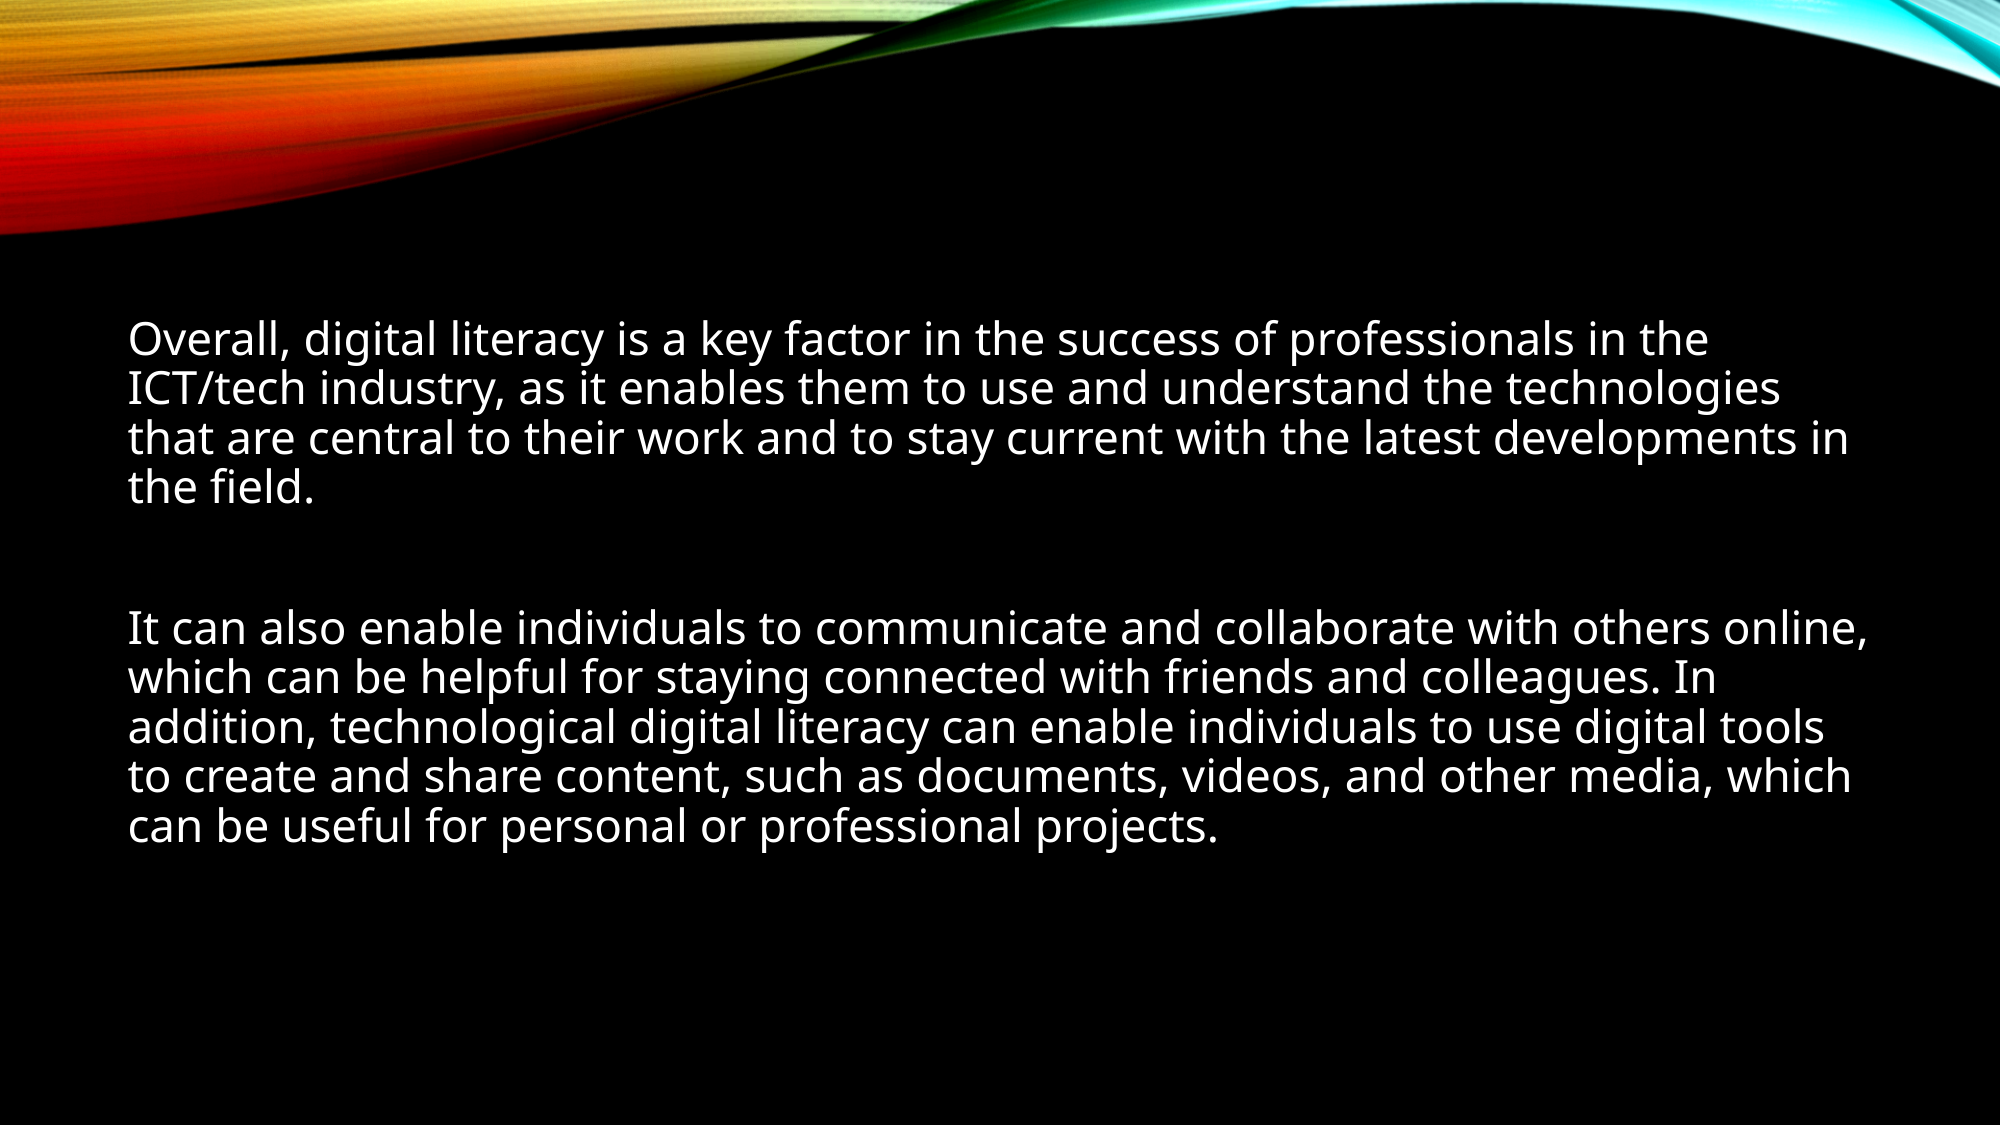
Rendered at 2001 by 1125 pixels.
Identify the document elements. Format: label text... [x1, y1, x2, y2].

picture [0, 0, 2000, 237]
list Overall, digital literacy is a key factor in the success of professionals in the ICT/tech industry, as it enables them to use and understand the technologies that are central to their work and to stay current with the latest developments in the field. It can also enable individuals to communicate and collaborate with others online, which can be helpful for staying connected with friends and colleagues. In addition, technological digital literacy can enable individuals to use digital tools to create and share content, such as documents, videos, and other media, which can be useful for personal or professional projects. [112, 308, 1888, 913]
